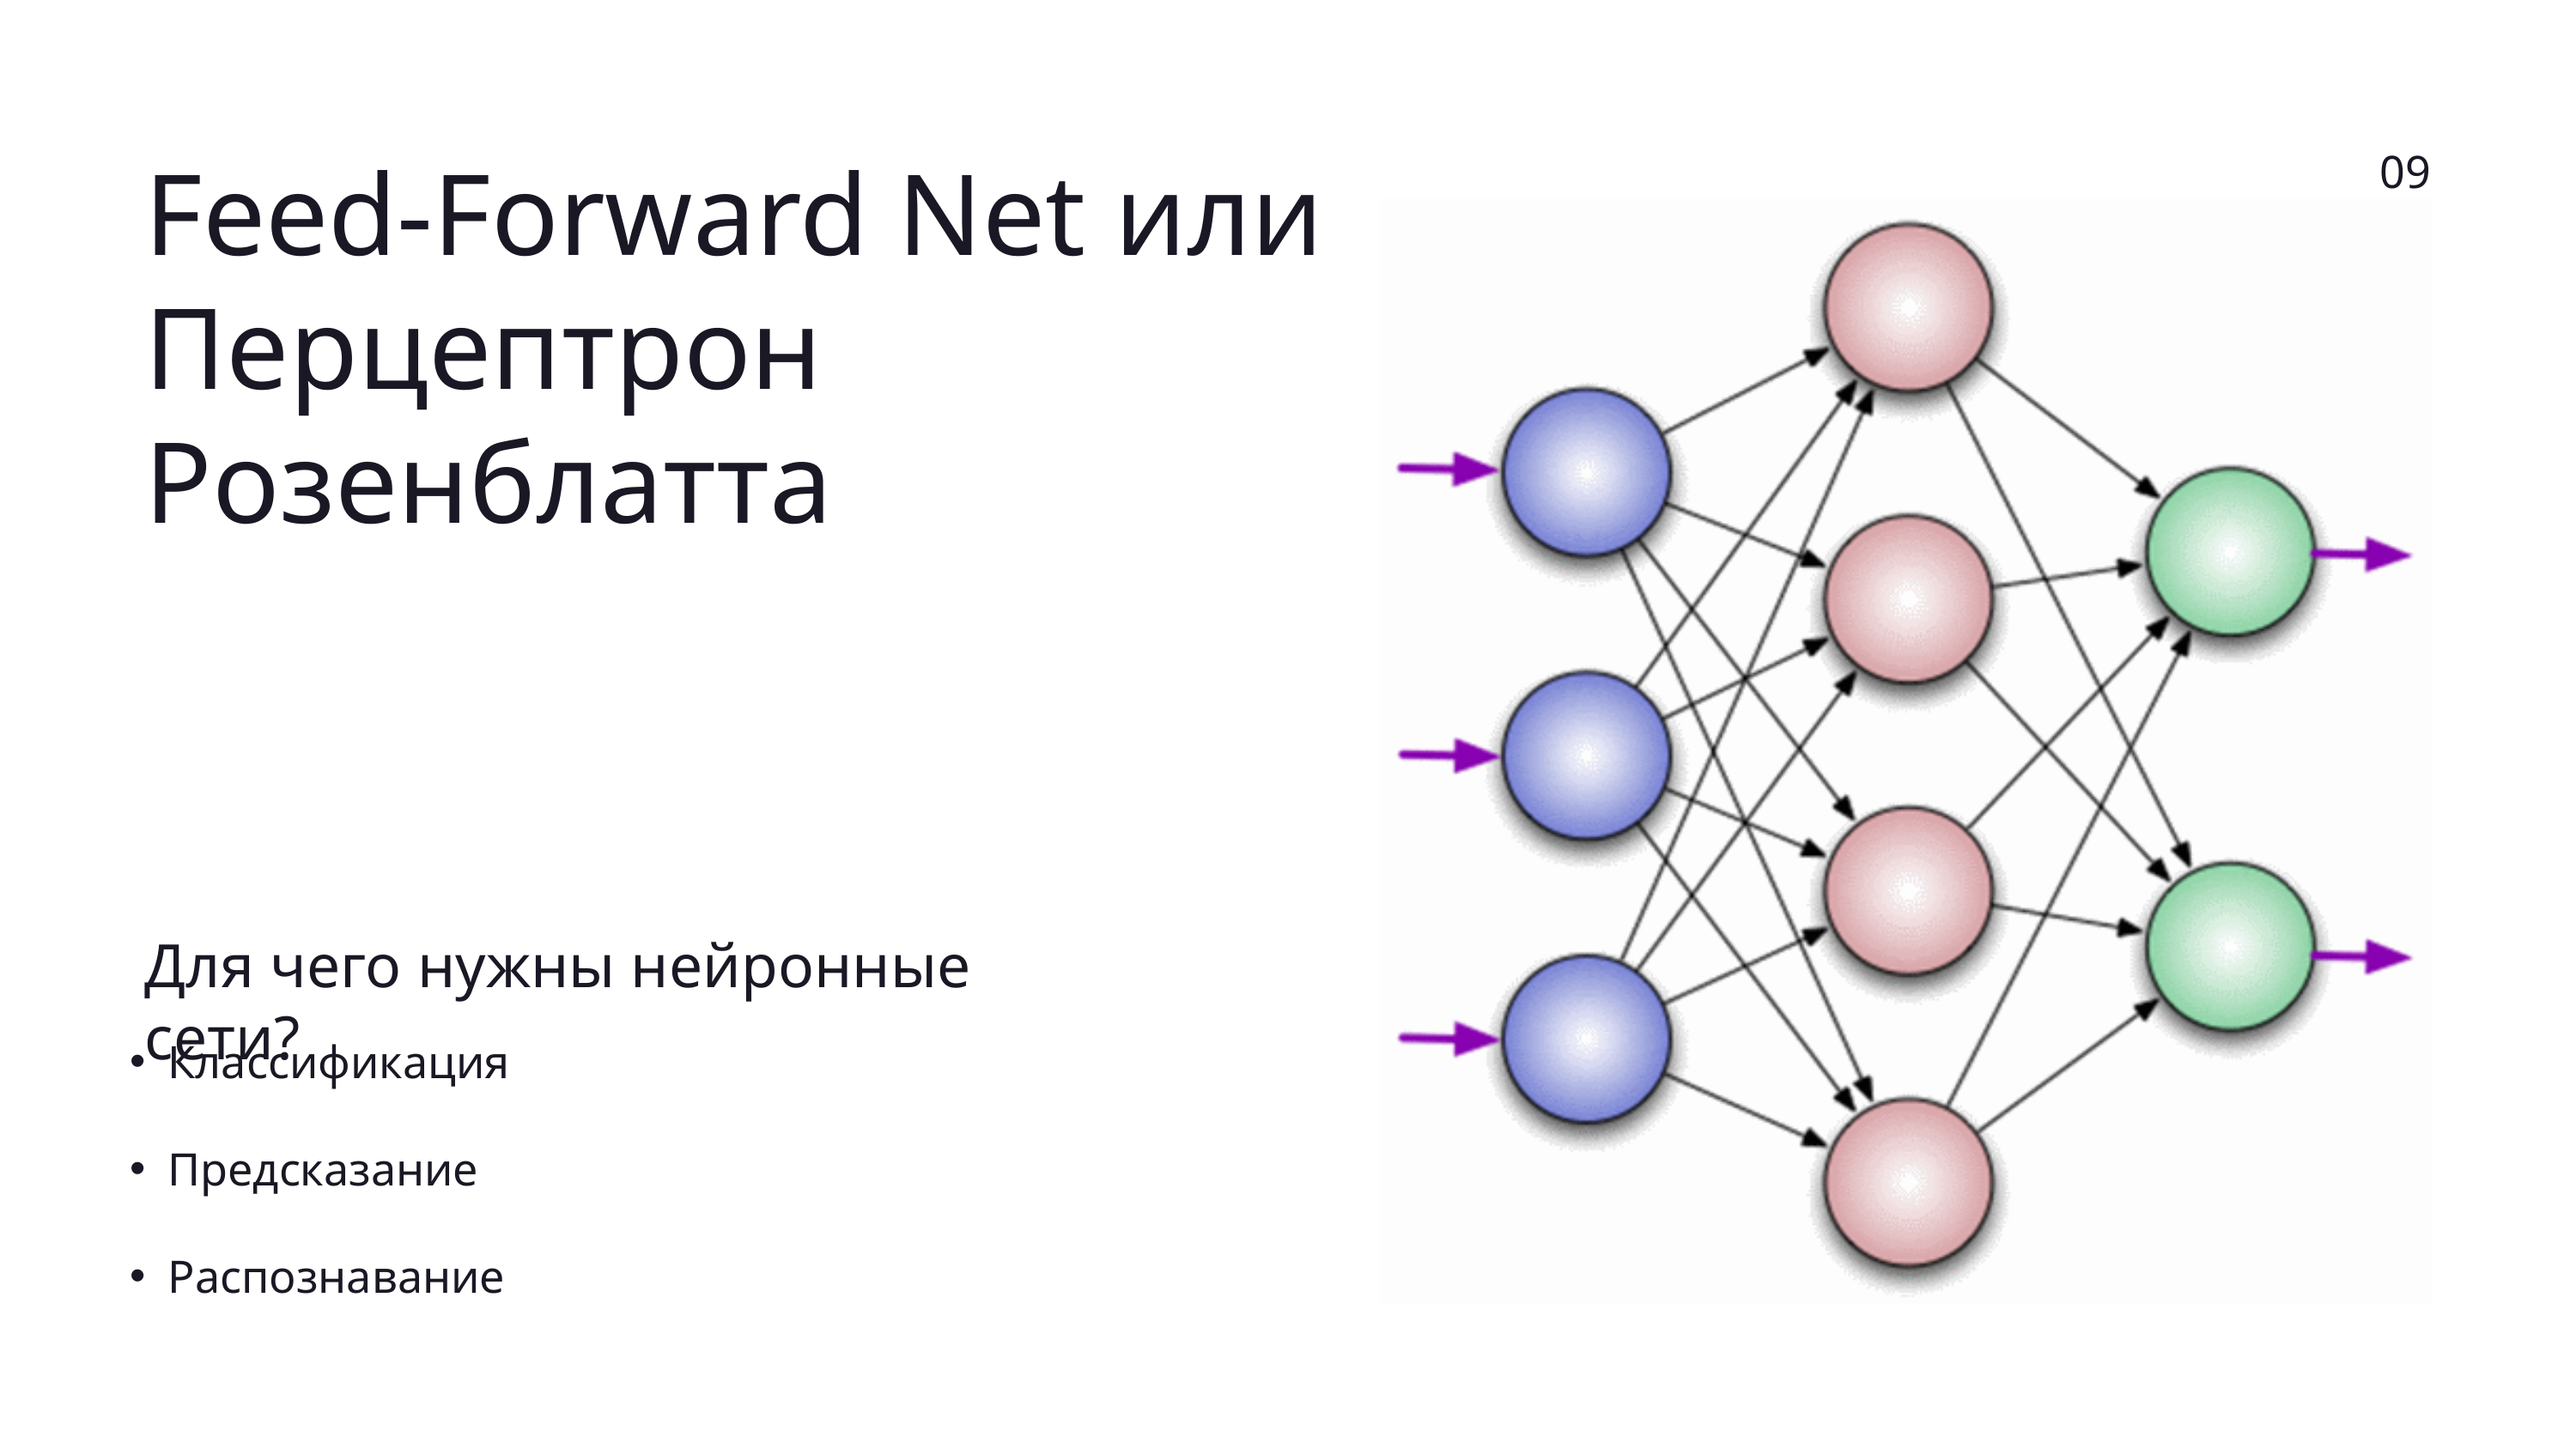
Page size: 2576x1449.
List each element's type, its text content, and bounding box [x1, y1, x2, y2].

text_box 09 [2251, 143, 2432, 197]
text_box Классификация Предсказание Распознавание [92, 1034, 1376, 1303]
picture [1380, 197, 2432, 1304]
text_box Feed-Forward Net или Перцептрон Розенблатта [144, 143, 1390, 546]
text_box Для чего нужны нейронные сети? [144, 928, 1097, 1034]
